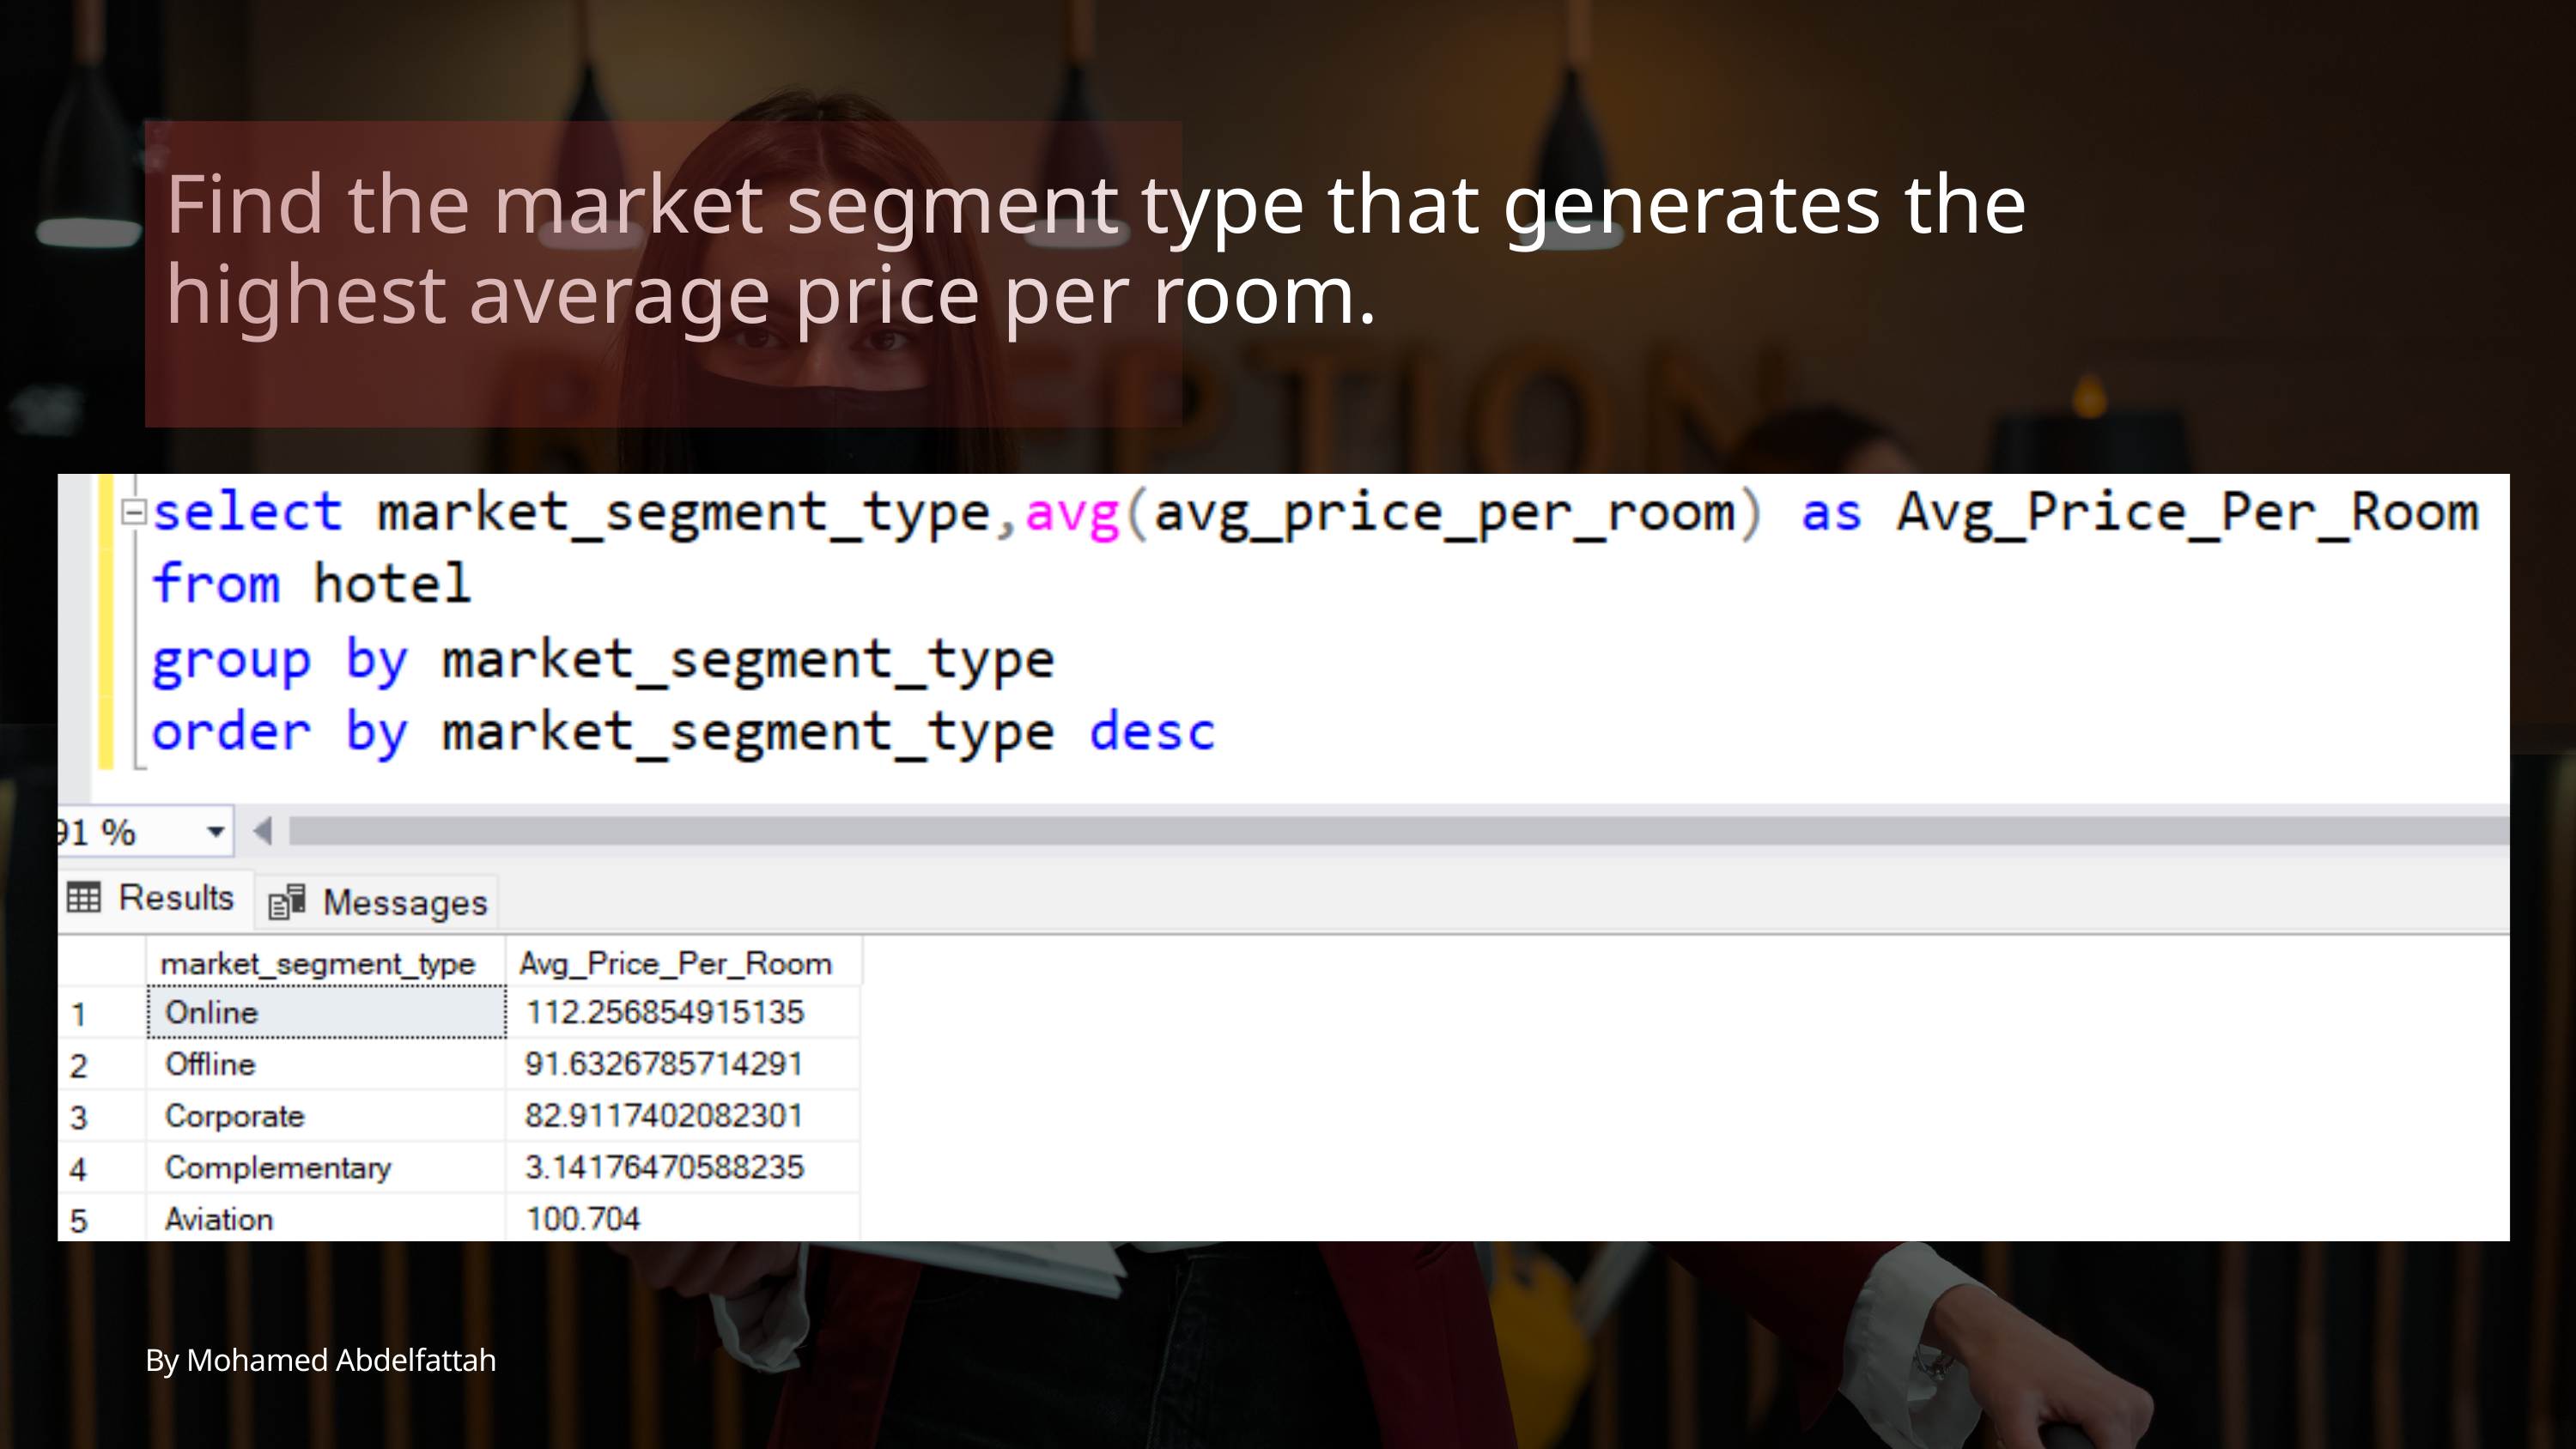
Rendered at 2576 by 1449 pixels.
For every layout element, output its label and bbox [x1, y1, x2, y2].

text_box [0, 724, 2576, 1449]
text_box [0, 0, 2576, 721]
